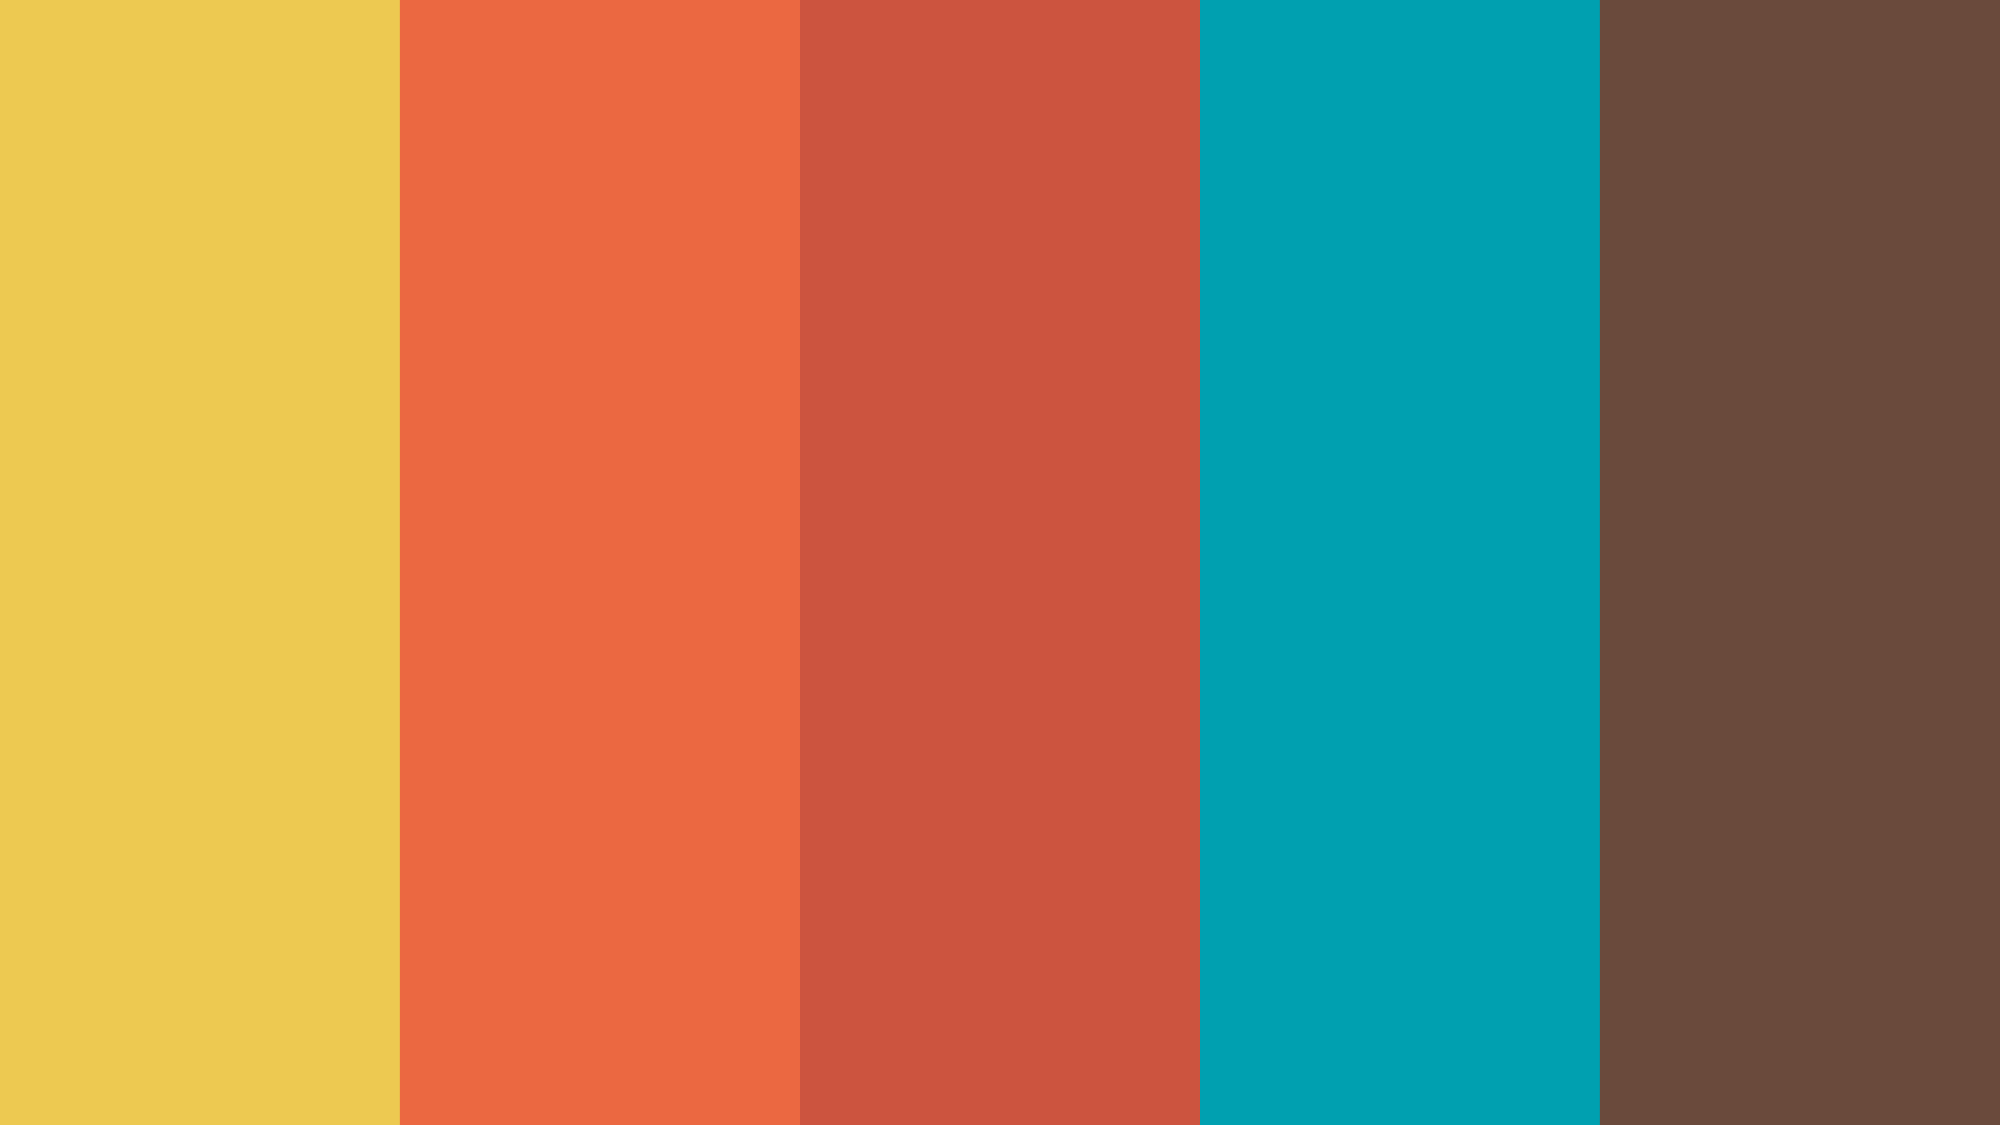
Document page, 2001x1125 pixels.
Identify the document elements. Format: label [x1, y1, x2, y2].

text_box [0, 0, 2000, 1125]
